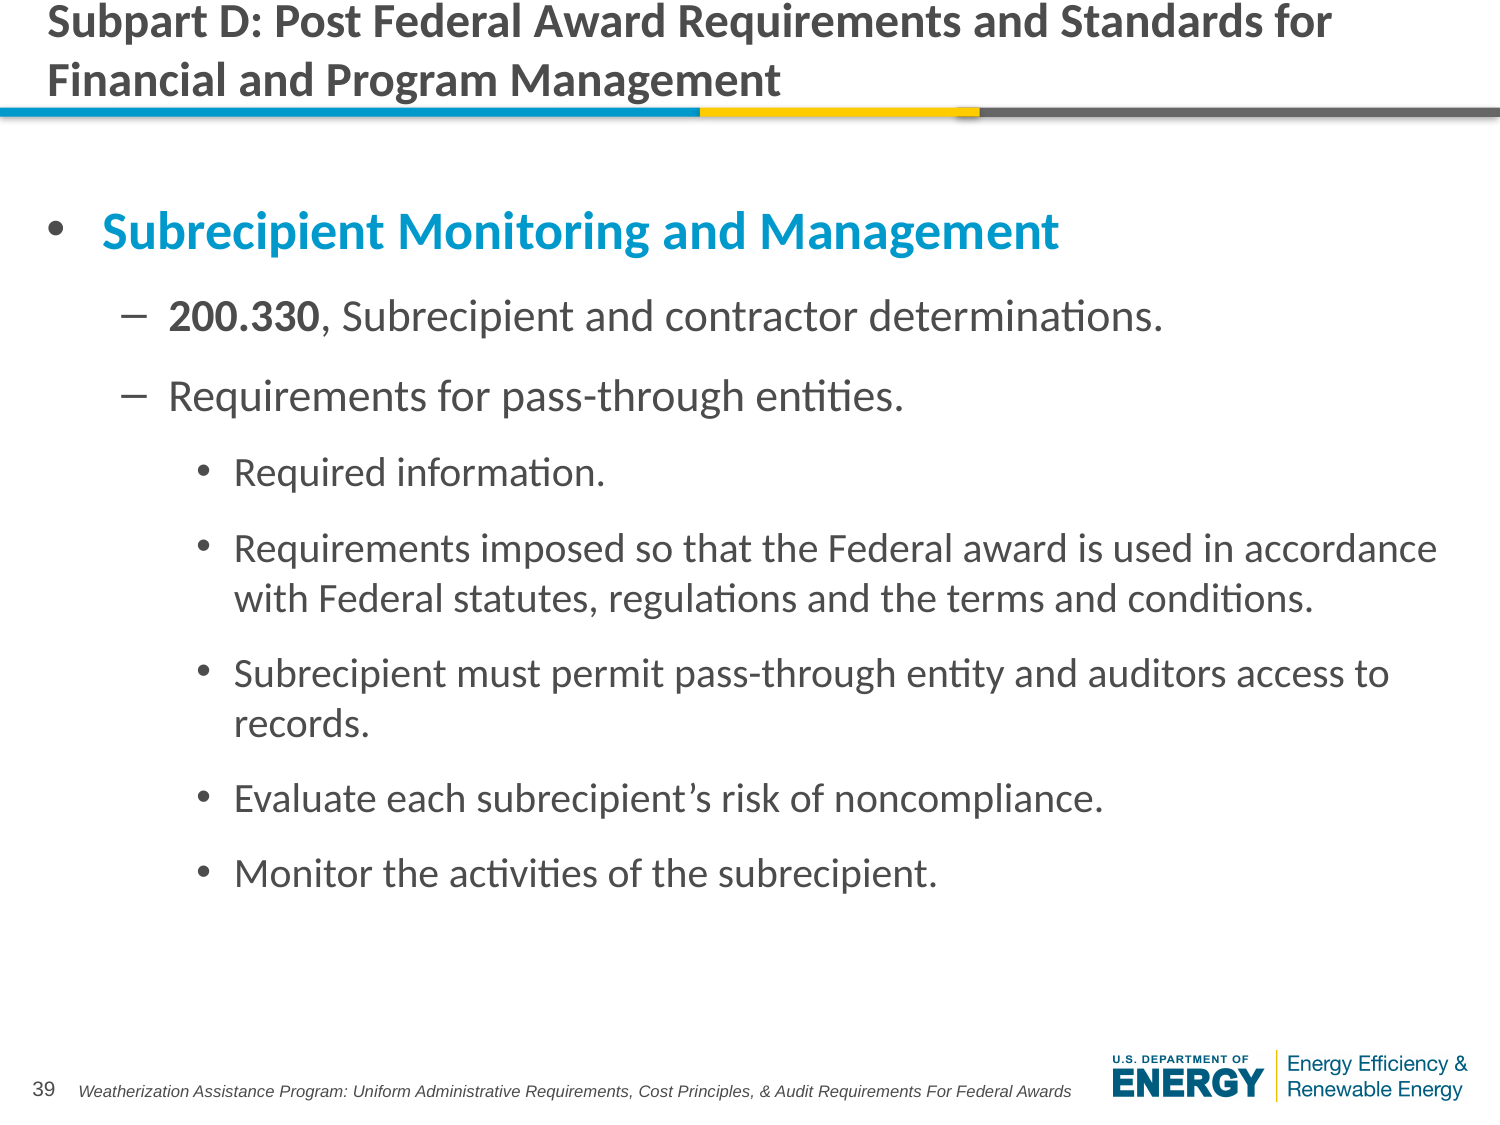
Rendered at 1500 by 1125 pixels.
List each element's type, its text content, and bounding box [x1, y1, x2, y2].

title Subpart D: Post Federal Award Requirements and Standards for Financial and Program Management [32, 0, 1464, 115]
list Subrecipient Monitoring and Management 200.330, Subrecipient and contractor determinations. Requirements for pass-through entities. Required information. Requirements imposed so that the Federal award is used in accordance with Federal statutes, regulations and the terms and conditions. Subrecipient must permit pass-through entity and auditors access to records. Evaluate each subrecipient’s risk of noncompliance. Monitor the activities of the subrecipient. [31, 187, 1464, 1041]
picture [1113, 1050, 1468, 1102]
